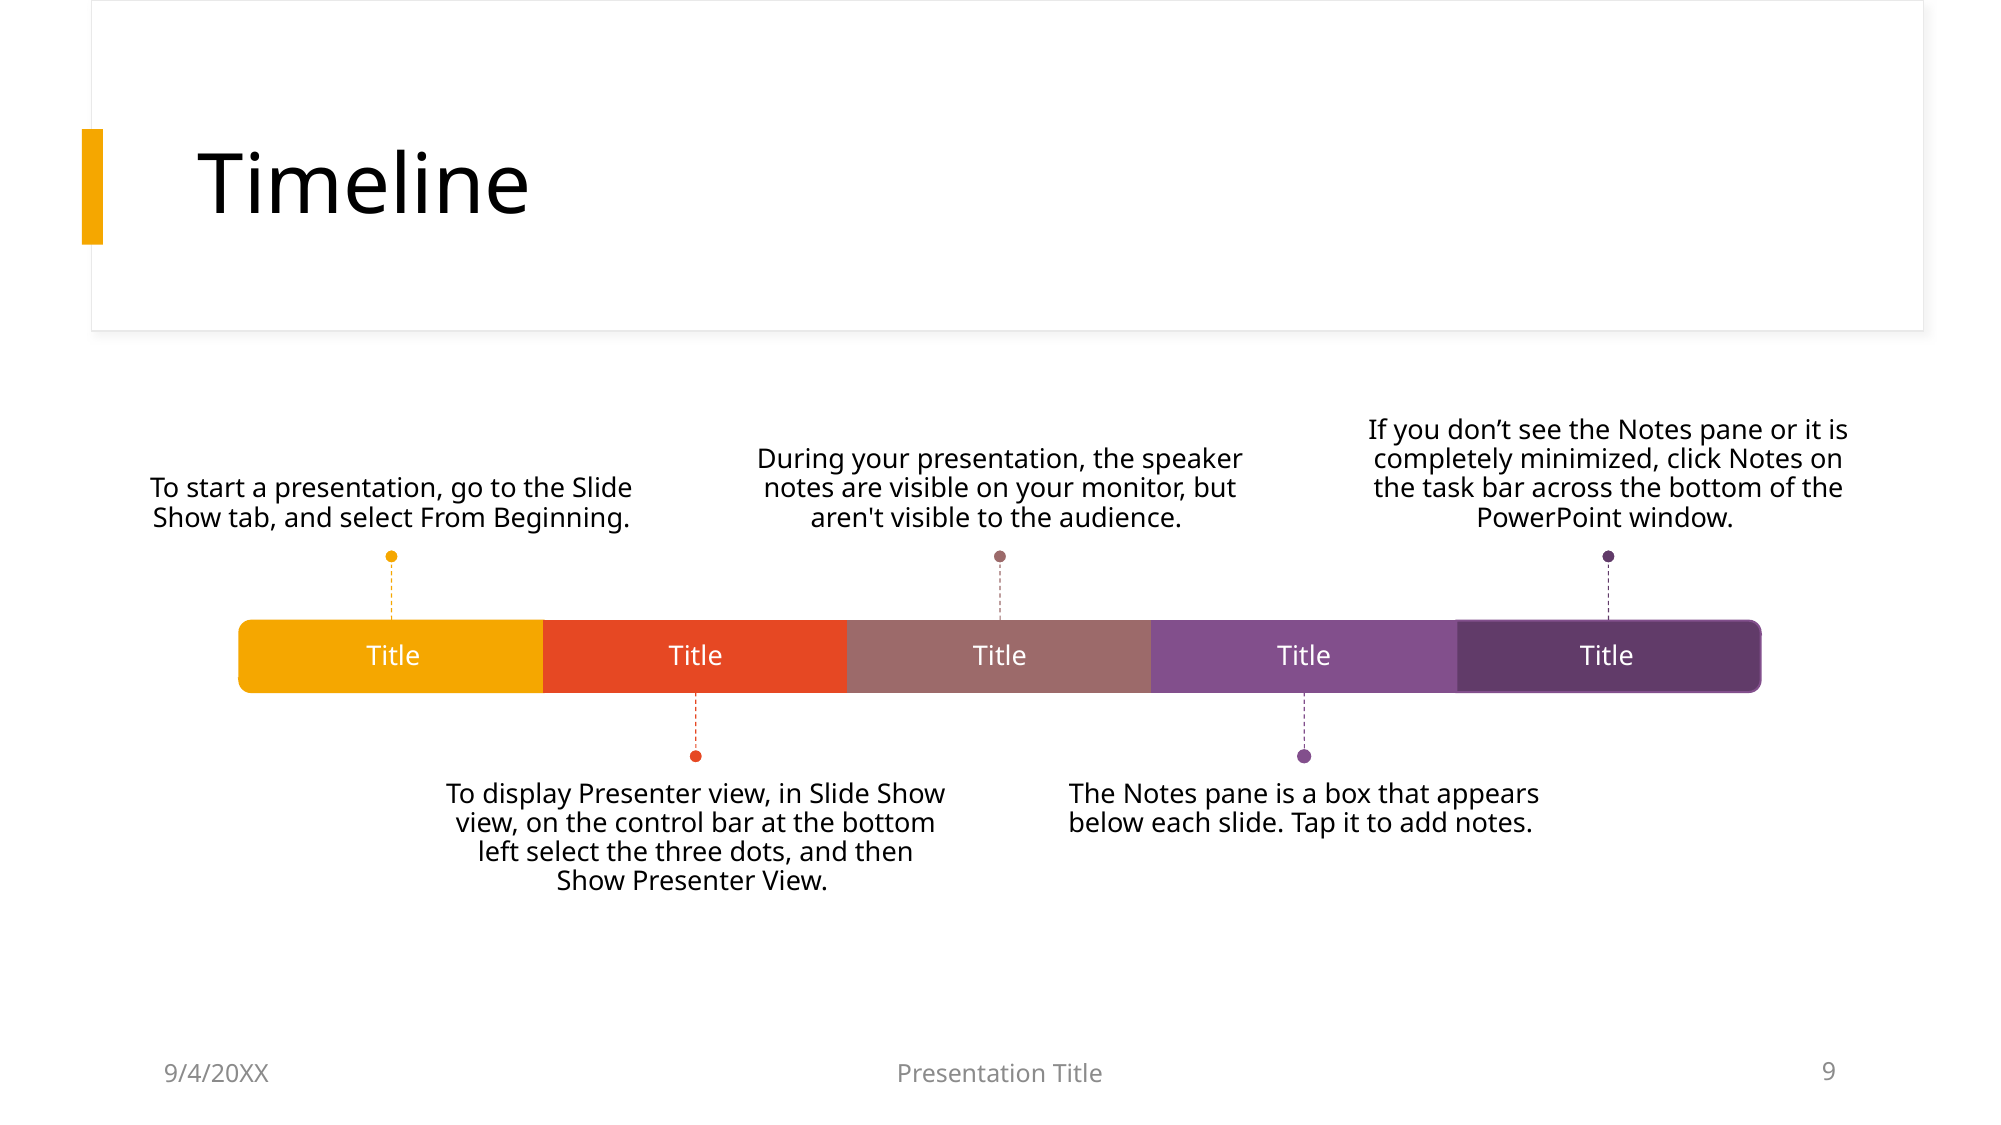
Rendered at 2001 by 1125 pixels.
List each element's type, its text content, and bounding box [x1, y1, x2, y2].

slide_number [148, 1042, 599, 1103]
footer Presentation Title [662, 1042, 1338, 1103]
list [137, 299, 1863, 1014]
title Timeline [183, 90, 1851, 284]
slide_number 9 [1401, 1042, 1851, 1103]
